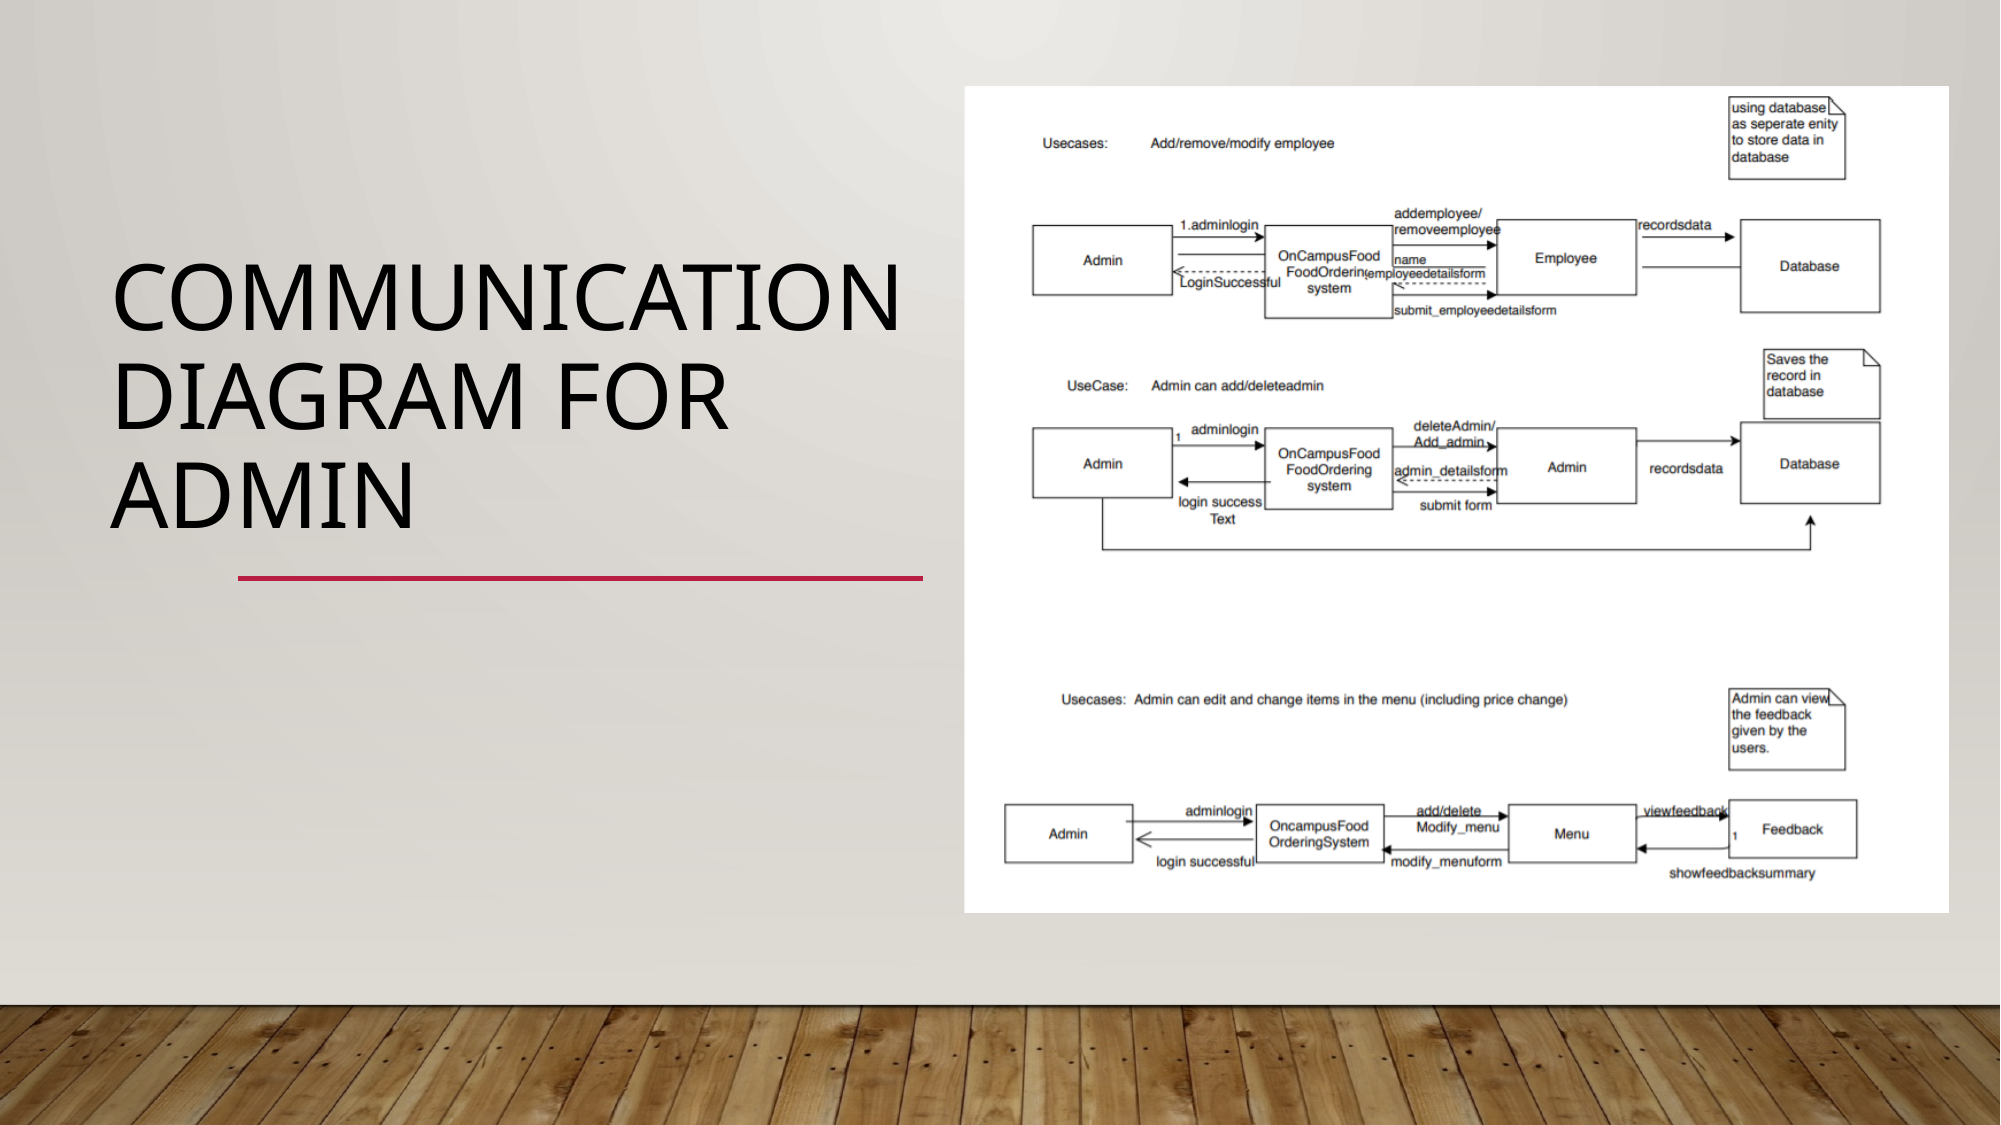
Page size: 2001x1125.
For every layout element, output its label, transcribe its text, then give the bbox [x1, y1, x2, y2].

text_box Communication Diagram for Admin [95, 157, 924, 549]
picture [0, 1006, 2000, 1125]
text_box [0, 330, 2000, 1004]
picture [964, 86, 1949, 913]
text_box [0, 0, 2000, 330]
